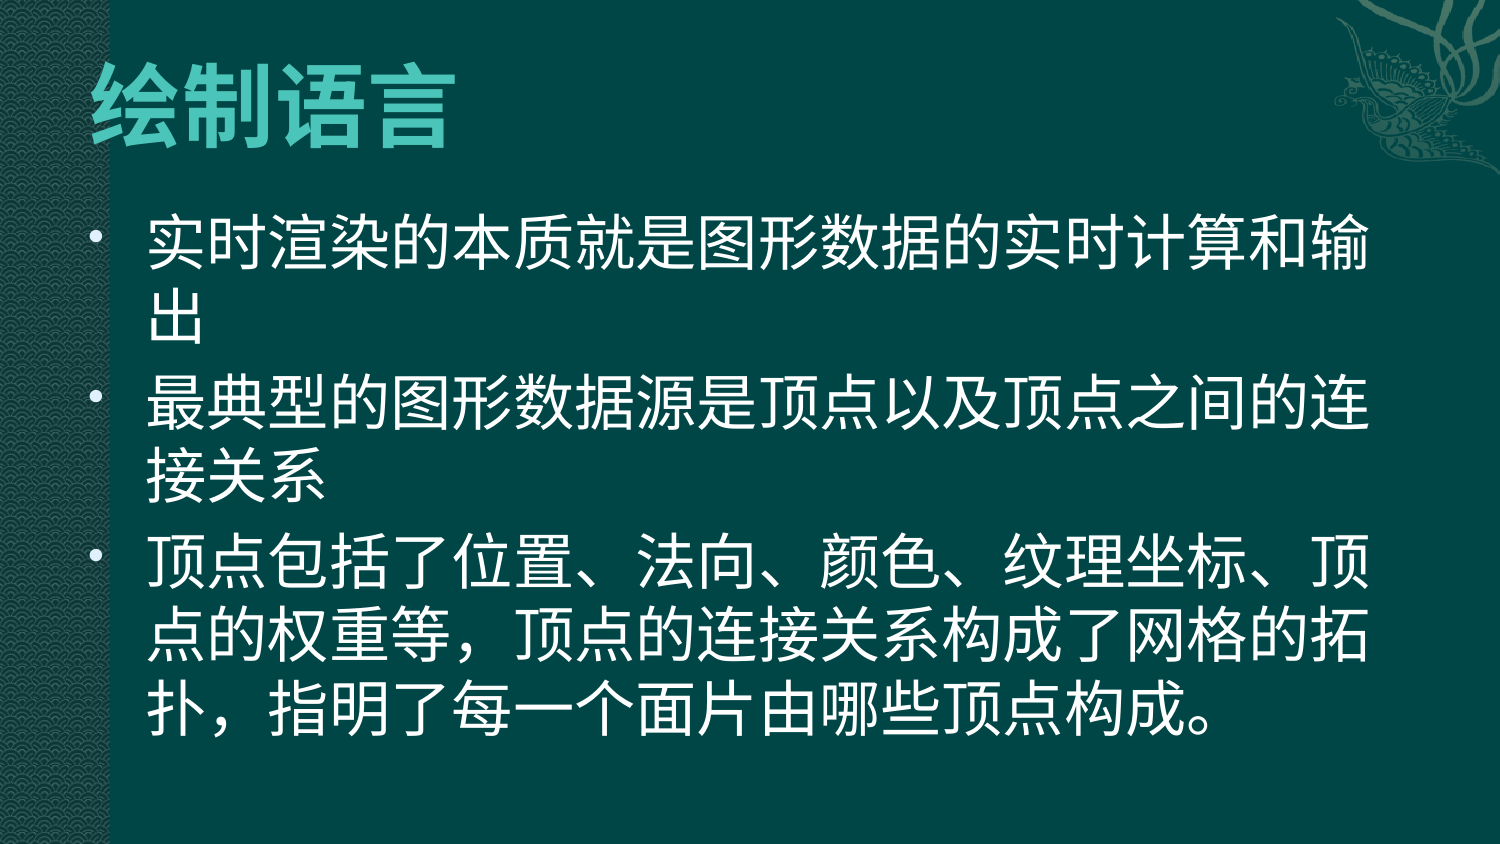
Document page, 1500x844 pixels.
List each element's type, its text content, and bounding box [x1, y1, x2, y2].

picture [0, 0, 110, 844]
title 绘制语言 [75, 33, 1351, 175]
list 实时渲染的本质就是图形数据的实时计算和输出 最典型的图形数据源是顶点以及顶点之间的连接关系 顶点包括了位置、法向、颜色、纹理坐标、顶点的权重等，顶点的连接关系构成了网格的拓扑，指明了每一个面片由哪些顶点构成。 [75, 196, 1425, 754]
